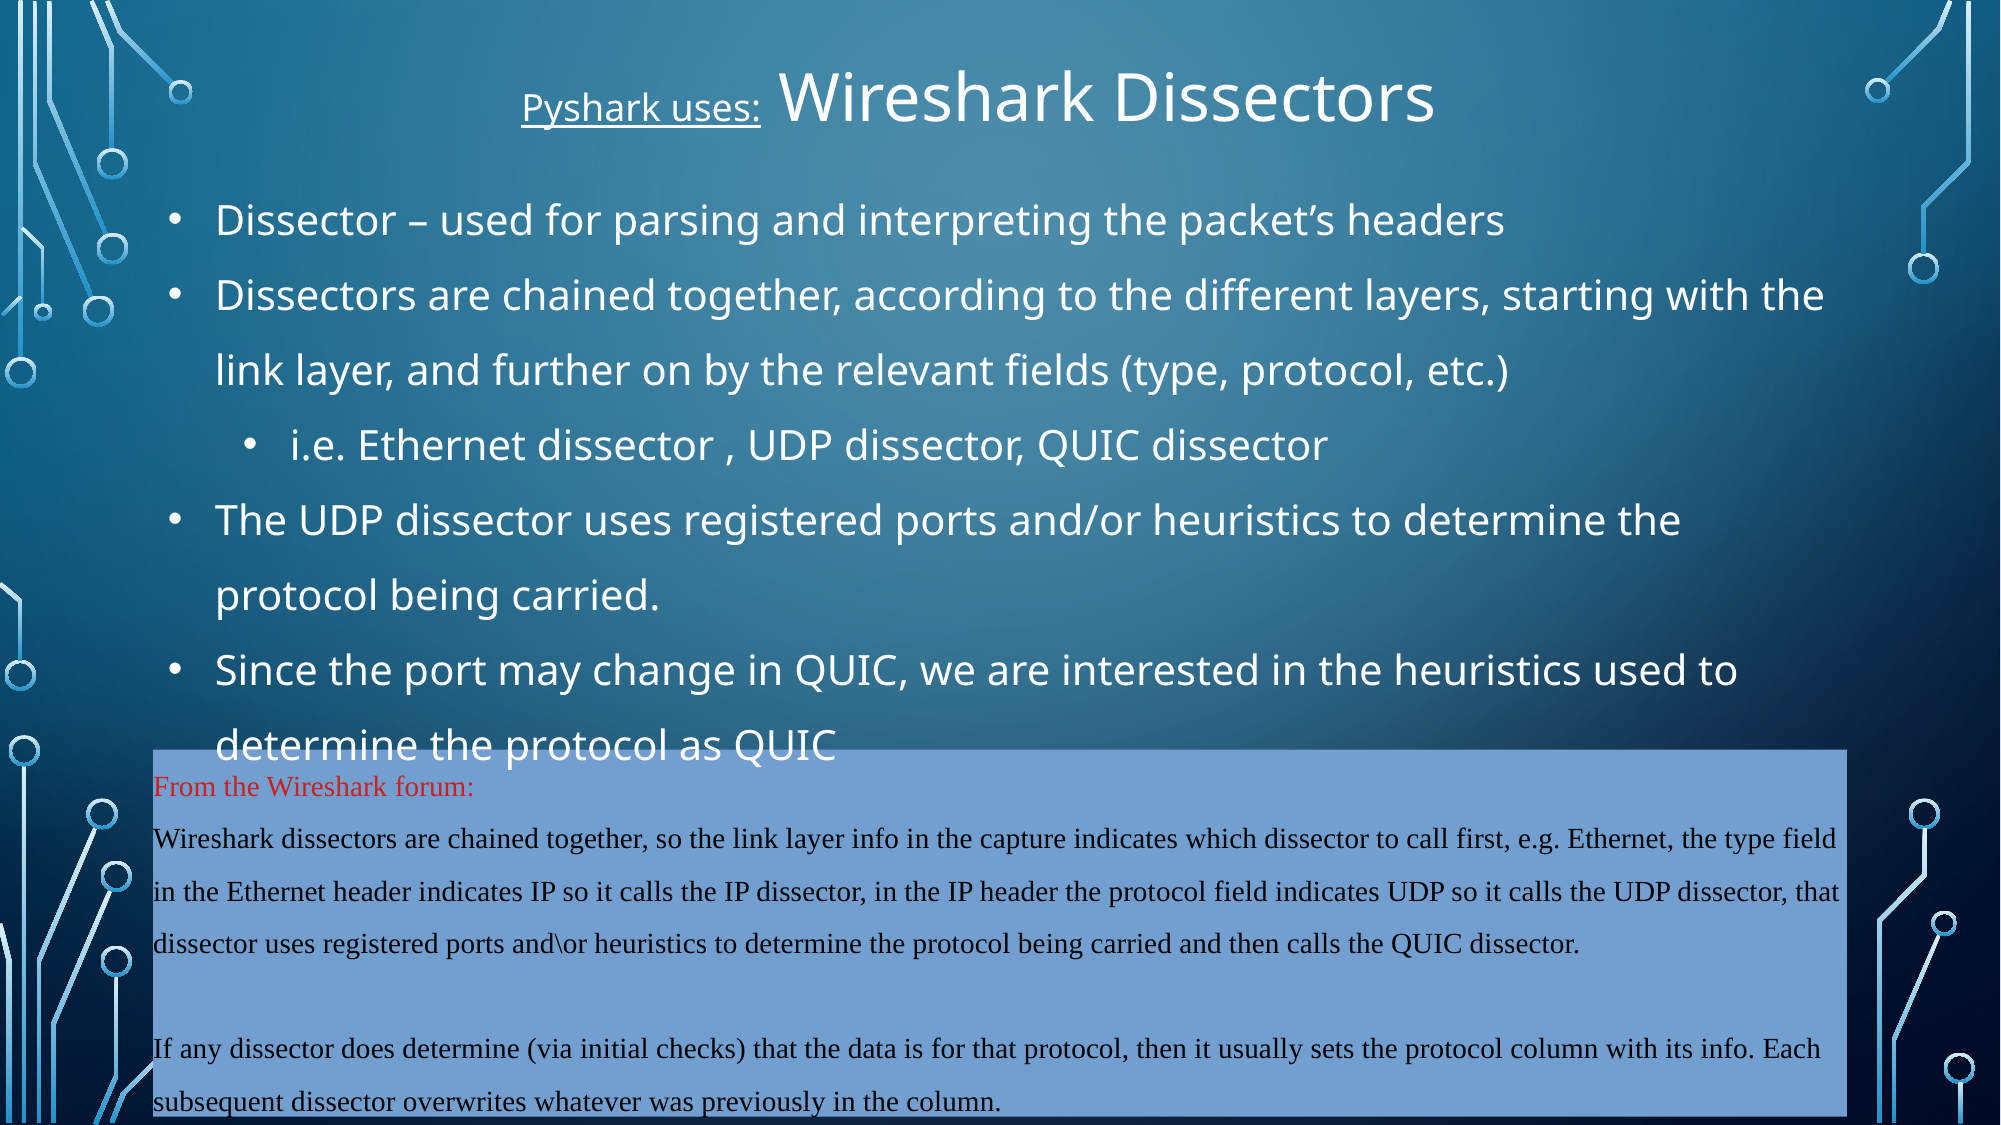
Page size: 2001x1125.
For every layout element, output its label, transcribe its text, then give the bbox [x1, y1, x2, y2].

text_box Pyshark uses: Wireshark Dissectors [370, 47, 1588, 143]
text_box From the Wireshark forum: Wireshark dissectors are chained together, so the link layer info in the capture indicates which dissector to call first, e.g. Ethernet, the type field in the Ethernet header indicates IP so it calls the IP dissector, in the IP header the protocol field indicates UDP so it calls the UDP dissector, that dissector uses registered ports and\or heuristics to determine the protocol being carried and then calls the QUIC dissector. If any dissector does determine (via initial checks) that the data is for that protocol, then it usually sets the protocol column with its info. Each subsequent dissector overwrites whatever was previously in the column. [153, 776, 1847, 1117]
text_box Dissector – used for parsing and interpreting the packet’s headers Dissectors are chained together, according to the different layers, starting with the link layer, and further on by the relevant fields (type, protocol, etc.) i.e. Ethernet dissector , UDP dissector, QUIC dissector The UDP dissector uses registered ports and/or heuristics to determine the protocol being carried. Since the port may change in QUIC, we are interested in the heuristics used to determine the protocol as QUIC [153, 161, 1847, 776]
